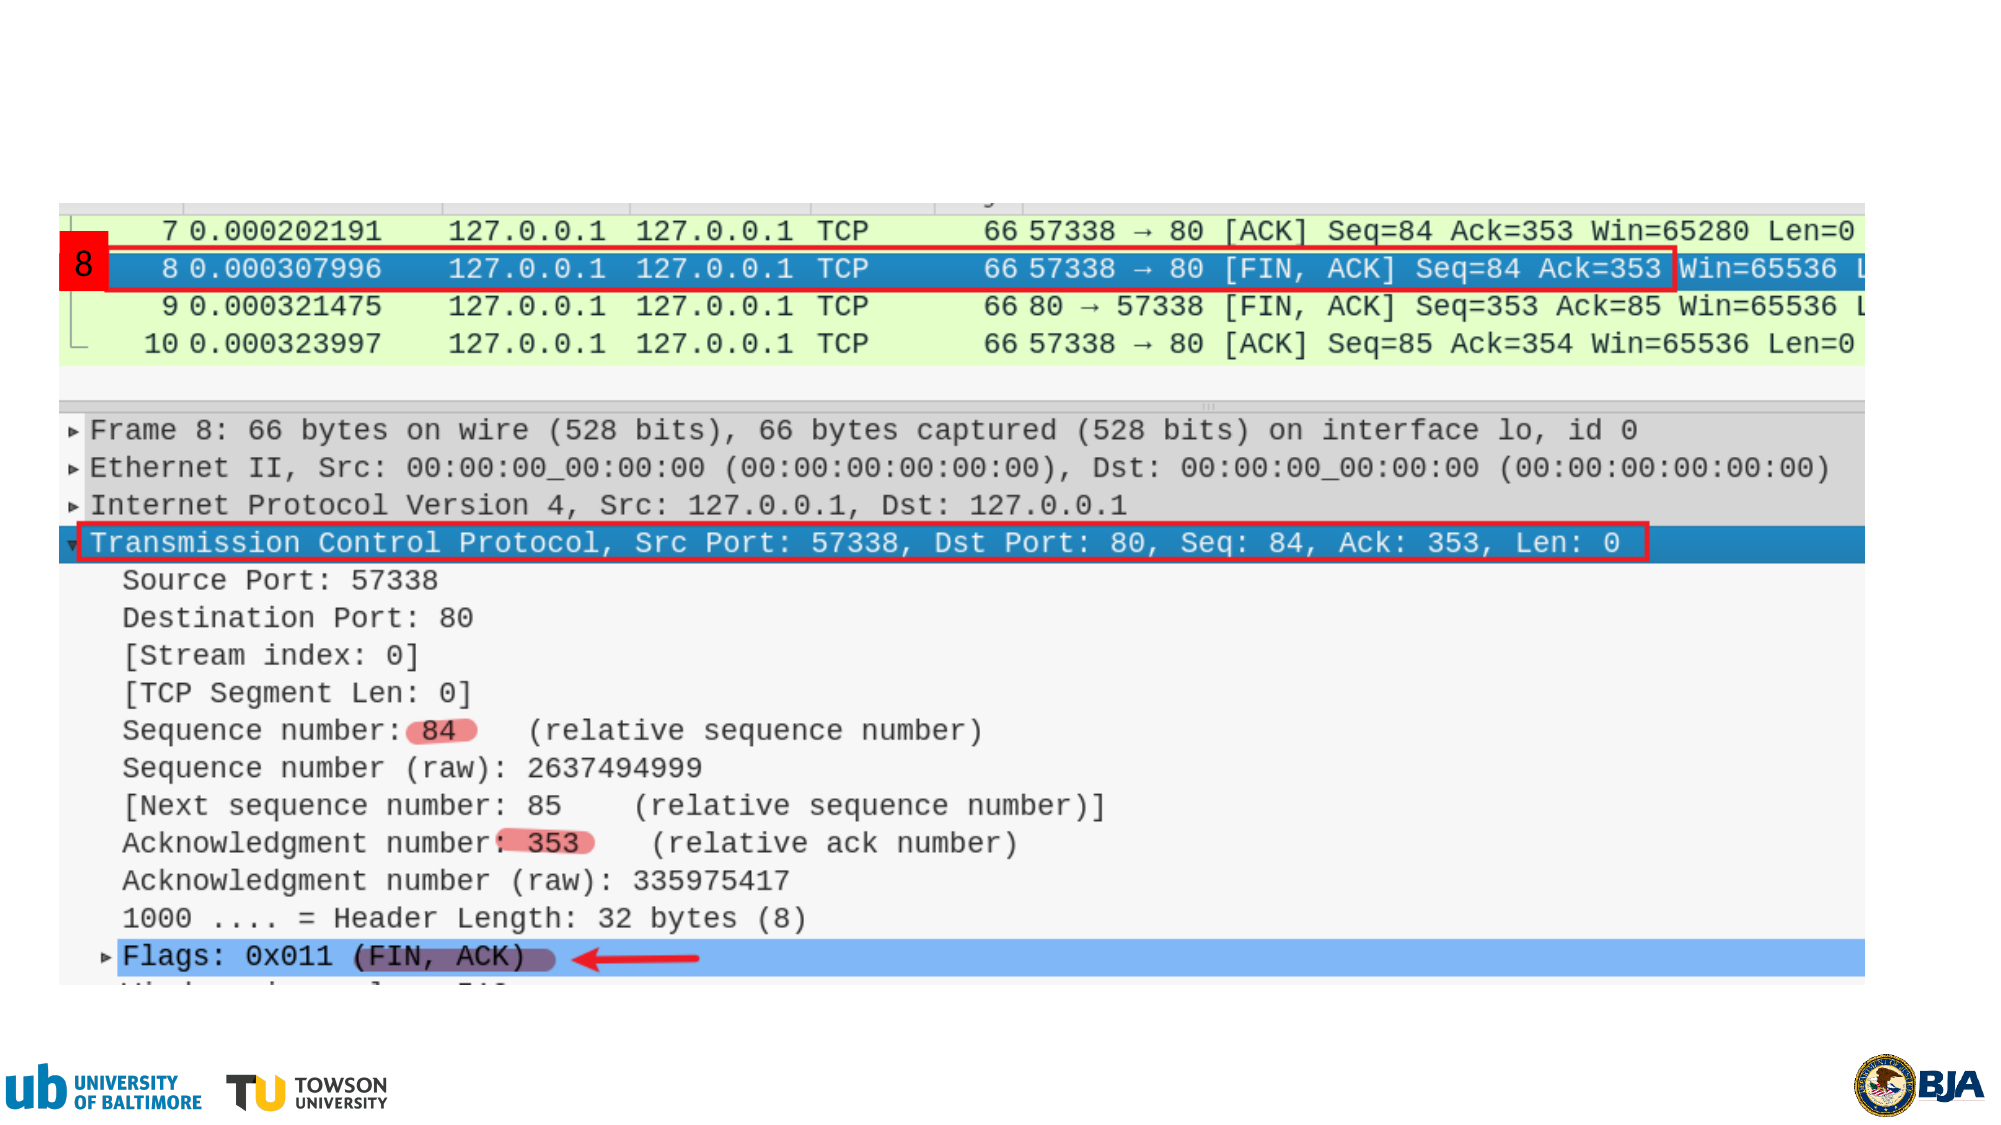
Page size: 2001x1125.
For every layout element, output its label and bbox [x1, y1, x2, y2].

picture [1854, 1054, 1986, 1117]
picture [59, 203, 1865, 985]
picture [0, 1031, 407, 1125]
